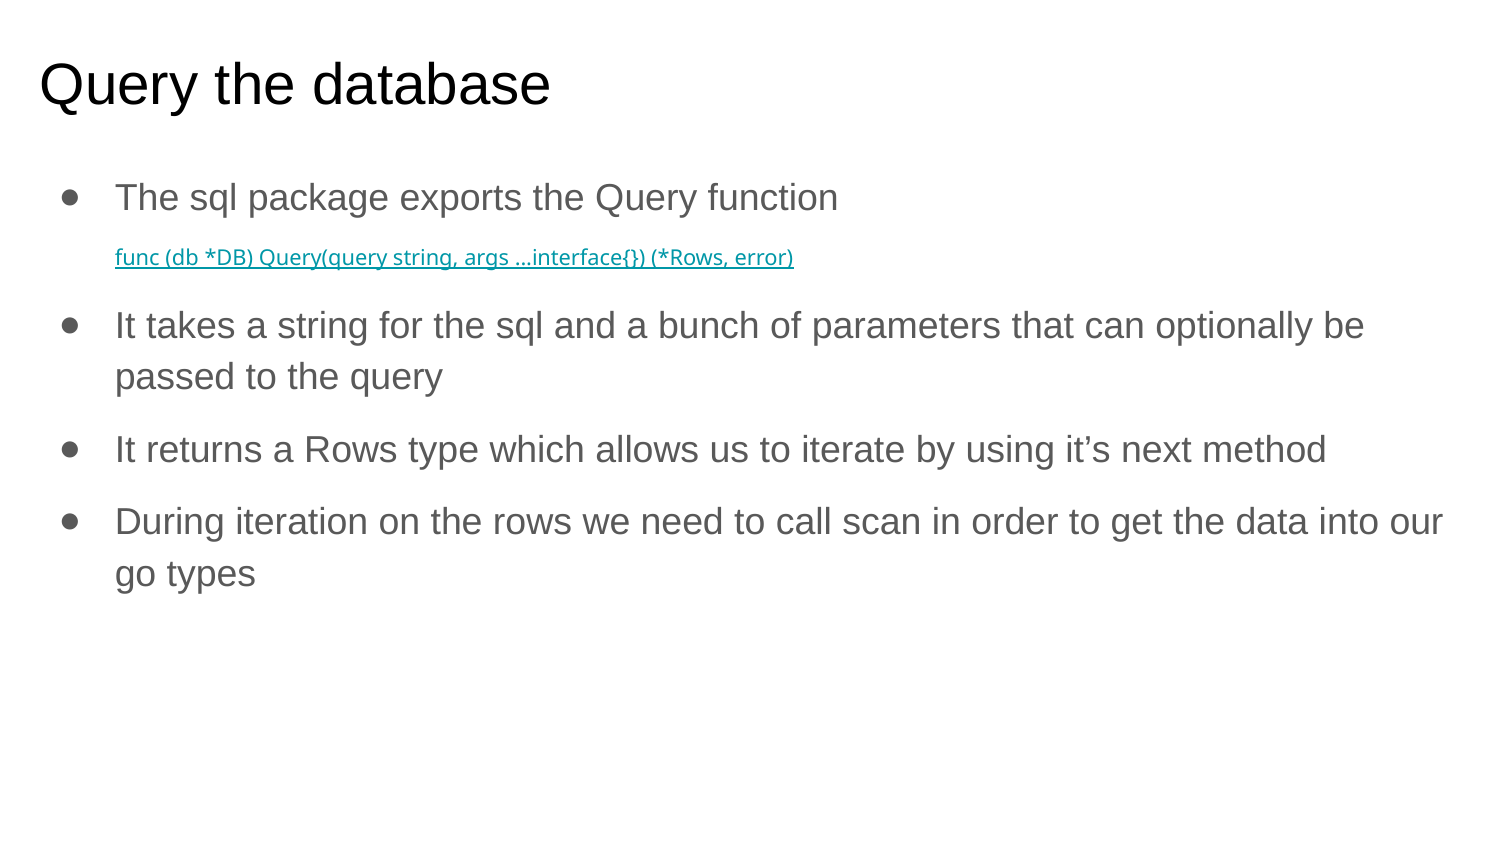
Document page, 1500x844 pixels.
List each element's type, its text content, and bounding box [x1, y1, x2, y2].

list The sql package exports the Query function func (db *DB) Query(query string, args ...interface{}) (*Rows, error) It takes a string for the sql and a bunch of parameters that can optionally be passed to the query It returns a Rows type which allows us to iterate by using it’s next method During iteration on the rows we need to call scan in order to get the data into our go types [24, 151, 1500, 750]
title Query the database [24, 31, 1442, 126]
